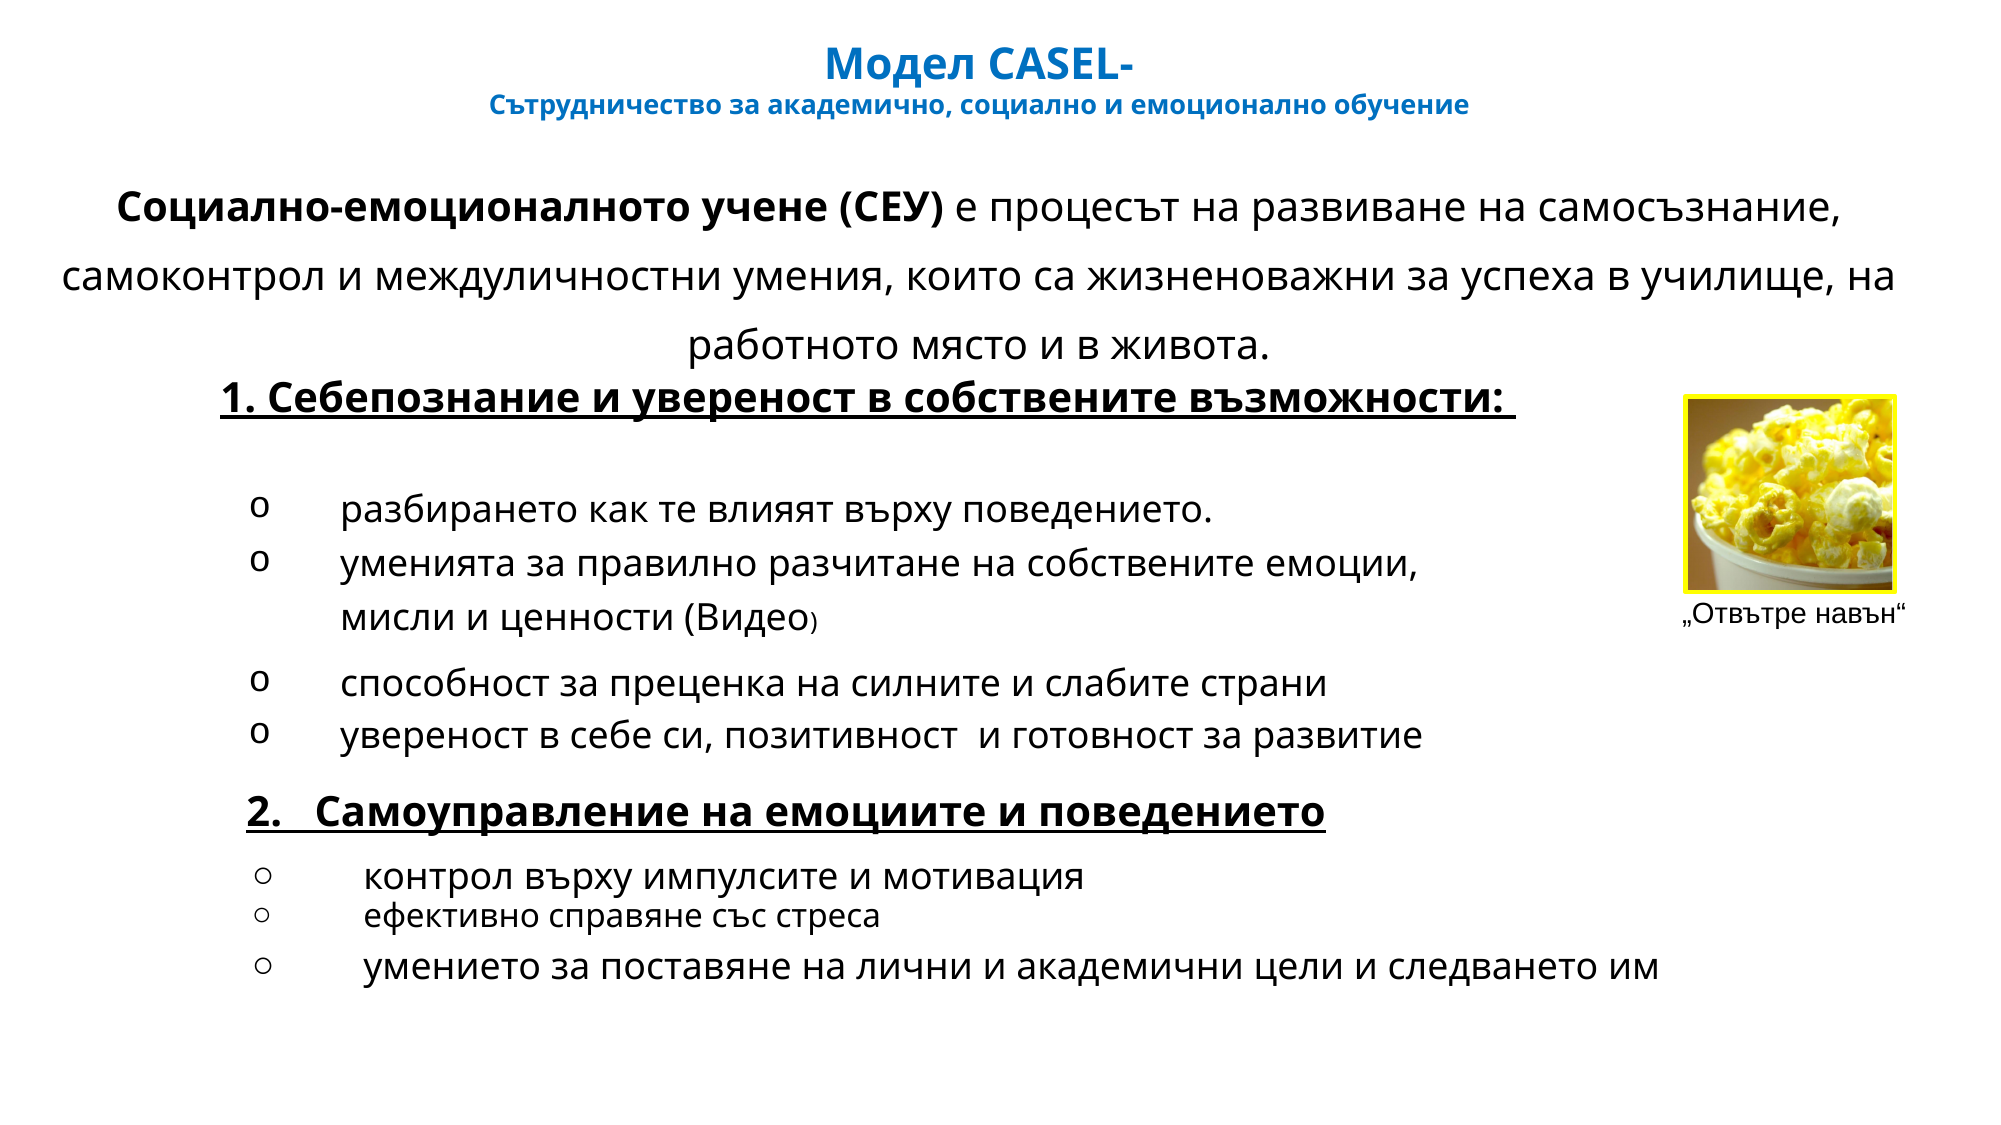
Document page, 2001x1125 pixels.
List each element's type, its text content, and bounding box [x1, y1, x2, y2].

text_box контрол върху импулсите и мотивация [108, 814, 1728, 904]
text_box „Отвътре навън“ [1667, 587, 1965, 637]
text_box увереност в себе си, позитивност и готовност за развитие [156, 686, 1718, 771]
text_box способност за преценка на силните и слабите страни [156, 635, 1435, 686]
text_box 1. Себепознание и увереност в собствените възможности: [70, 330, 1728, 436]
text_box разбирането как те влияят върху поведението. [156, 461, 1435, 545]
text_box 2. Самоуправление на емоциите и поведението [156, 735, 1675, 814]
picture [1687, 398, 1893, 590]
text_box умението за поставяне на лични и академични цели и следването им [108, 904, 1728, 1002]
list Социално-емоционалното учене (СЕУ) е процесът на развиване на самосъзнание, самоконтрол и междуличностни умения, които са жизненоважни за успеха в училище, на работното място и в живота. [0, 139, 1930, 446]
text_box уменията за правилно разчитане на собствените емоции, мисли и ценности (Видео) [156, 545, 1435, 635]
title Модел CASEL- Сътрудничество за академично, социално и емоционално обучение [17, 15, 1941, 141]
